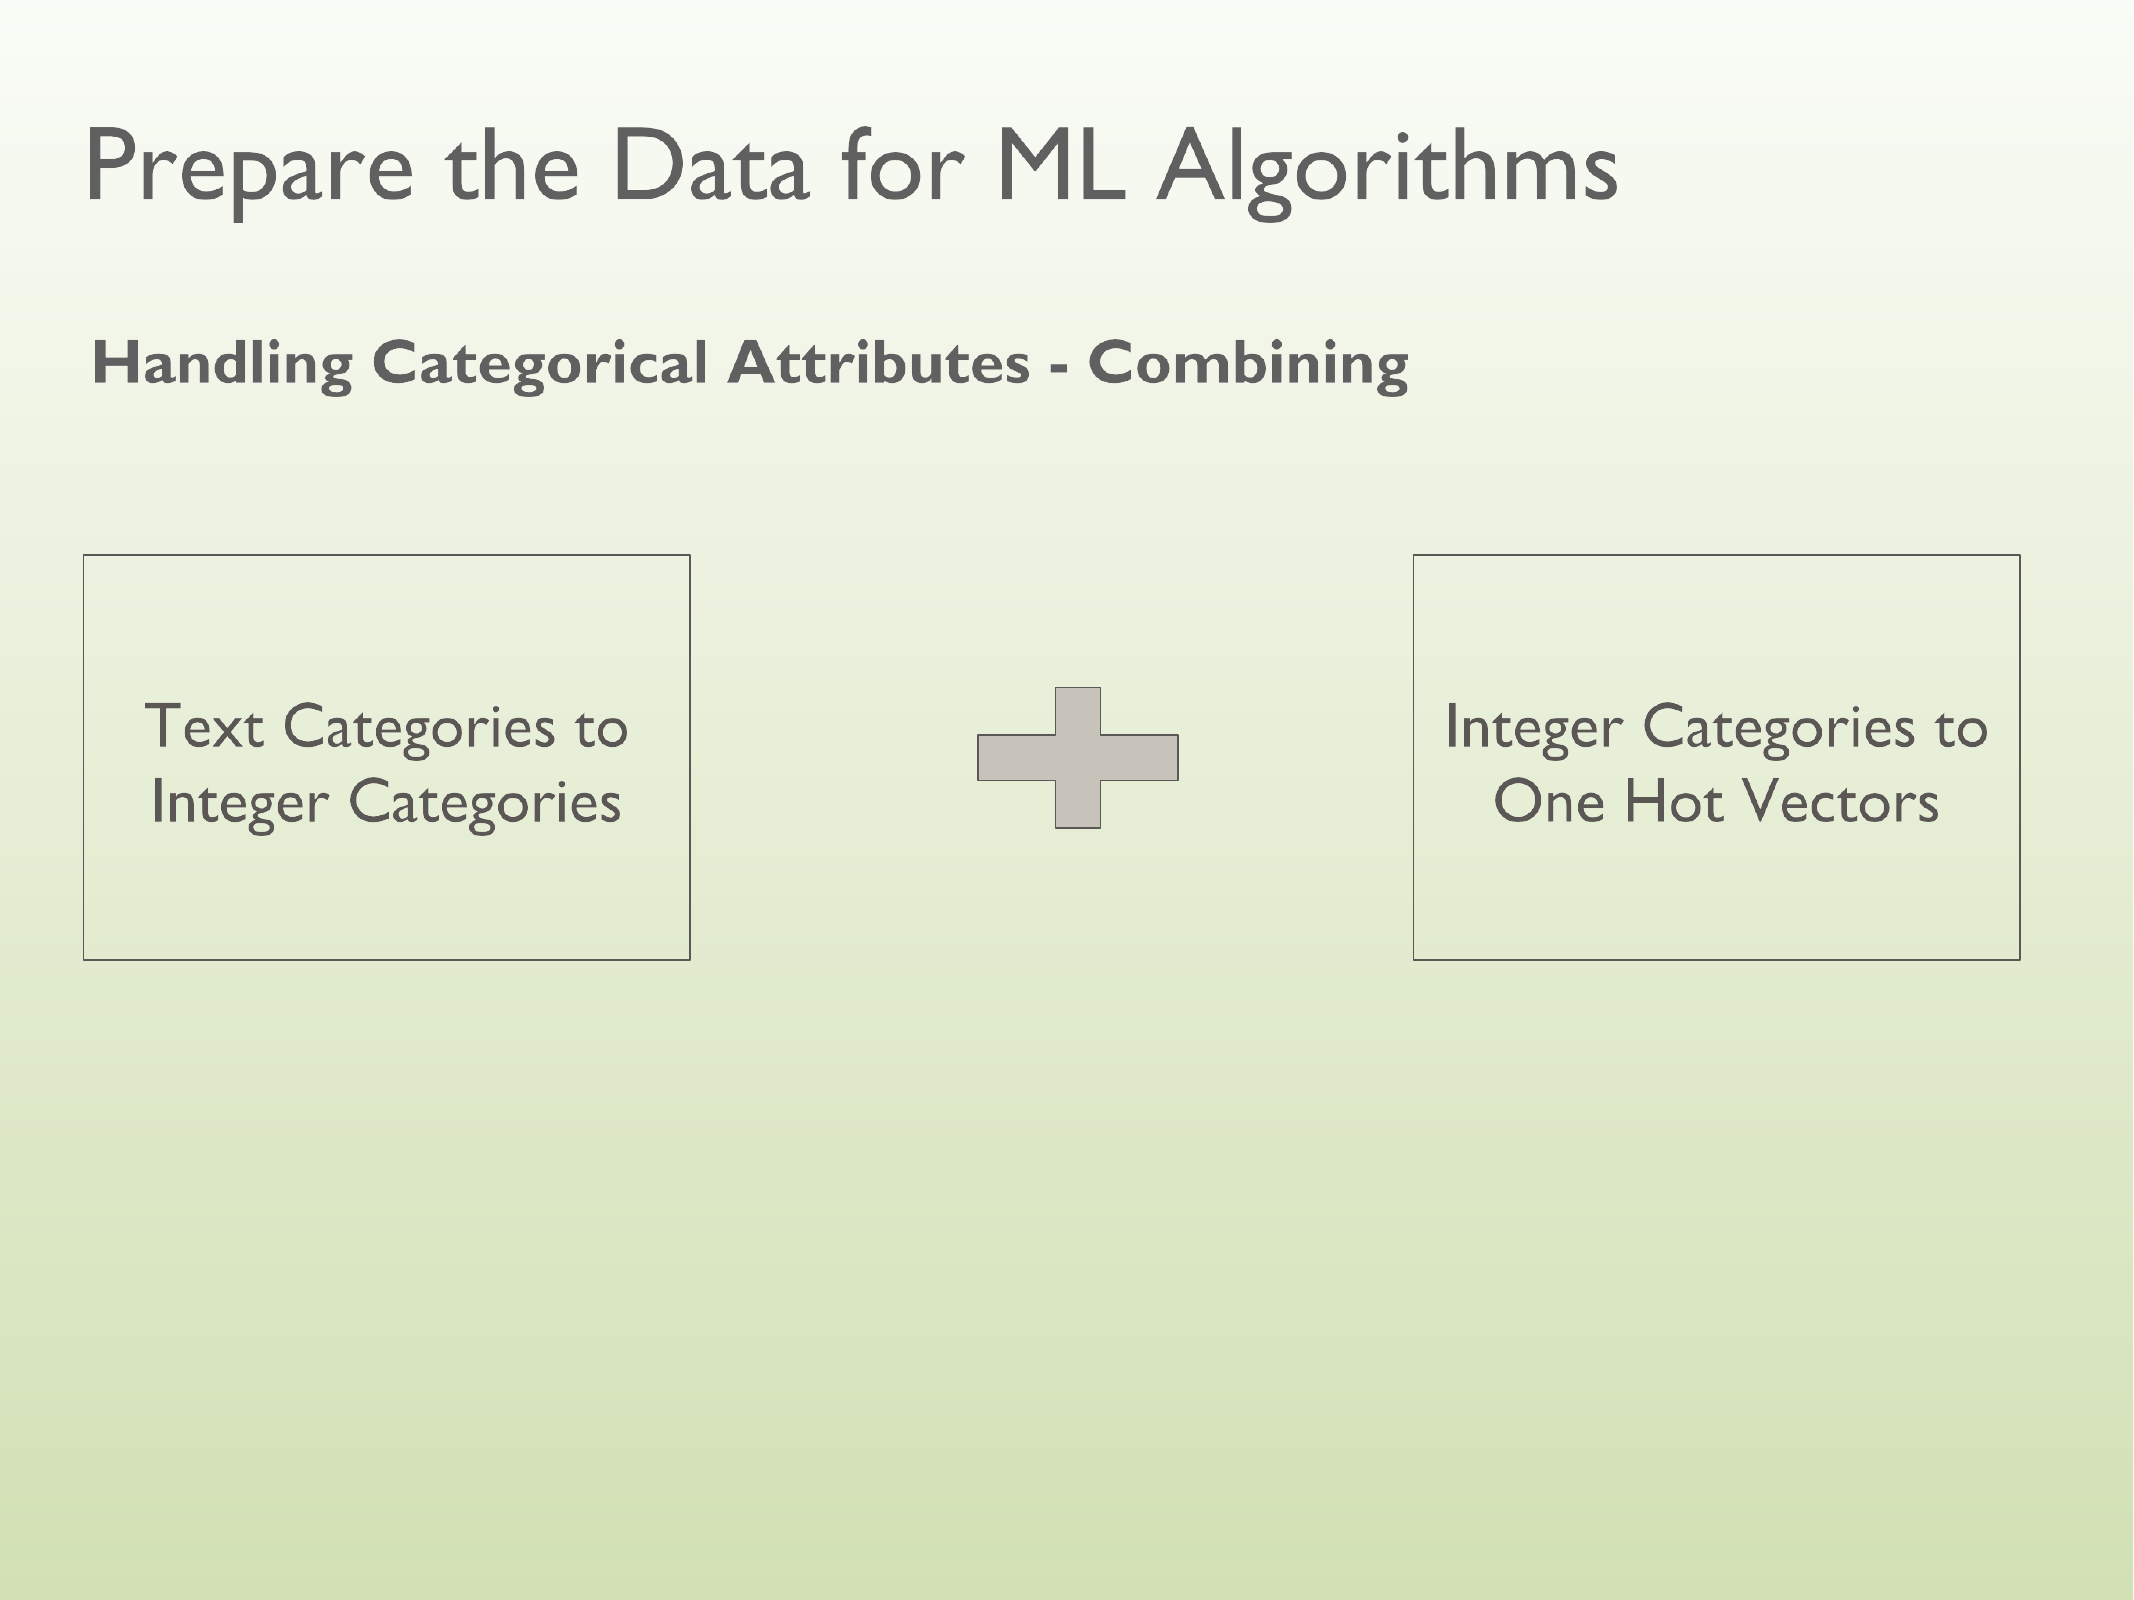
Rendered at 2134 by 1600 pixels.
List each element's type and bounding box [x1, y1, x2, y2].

text_box [977, 686, 1180, 830]
picture [90, 126, 1617, 223]
picture [95, 339, 1408, 398]
picture [155, 777, 621, 836]
picture [144, 702, 628, 761]
text_box [83, 555, 690, 961]
text_box [1412, 554, 2022, 962]
